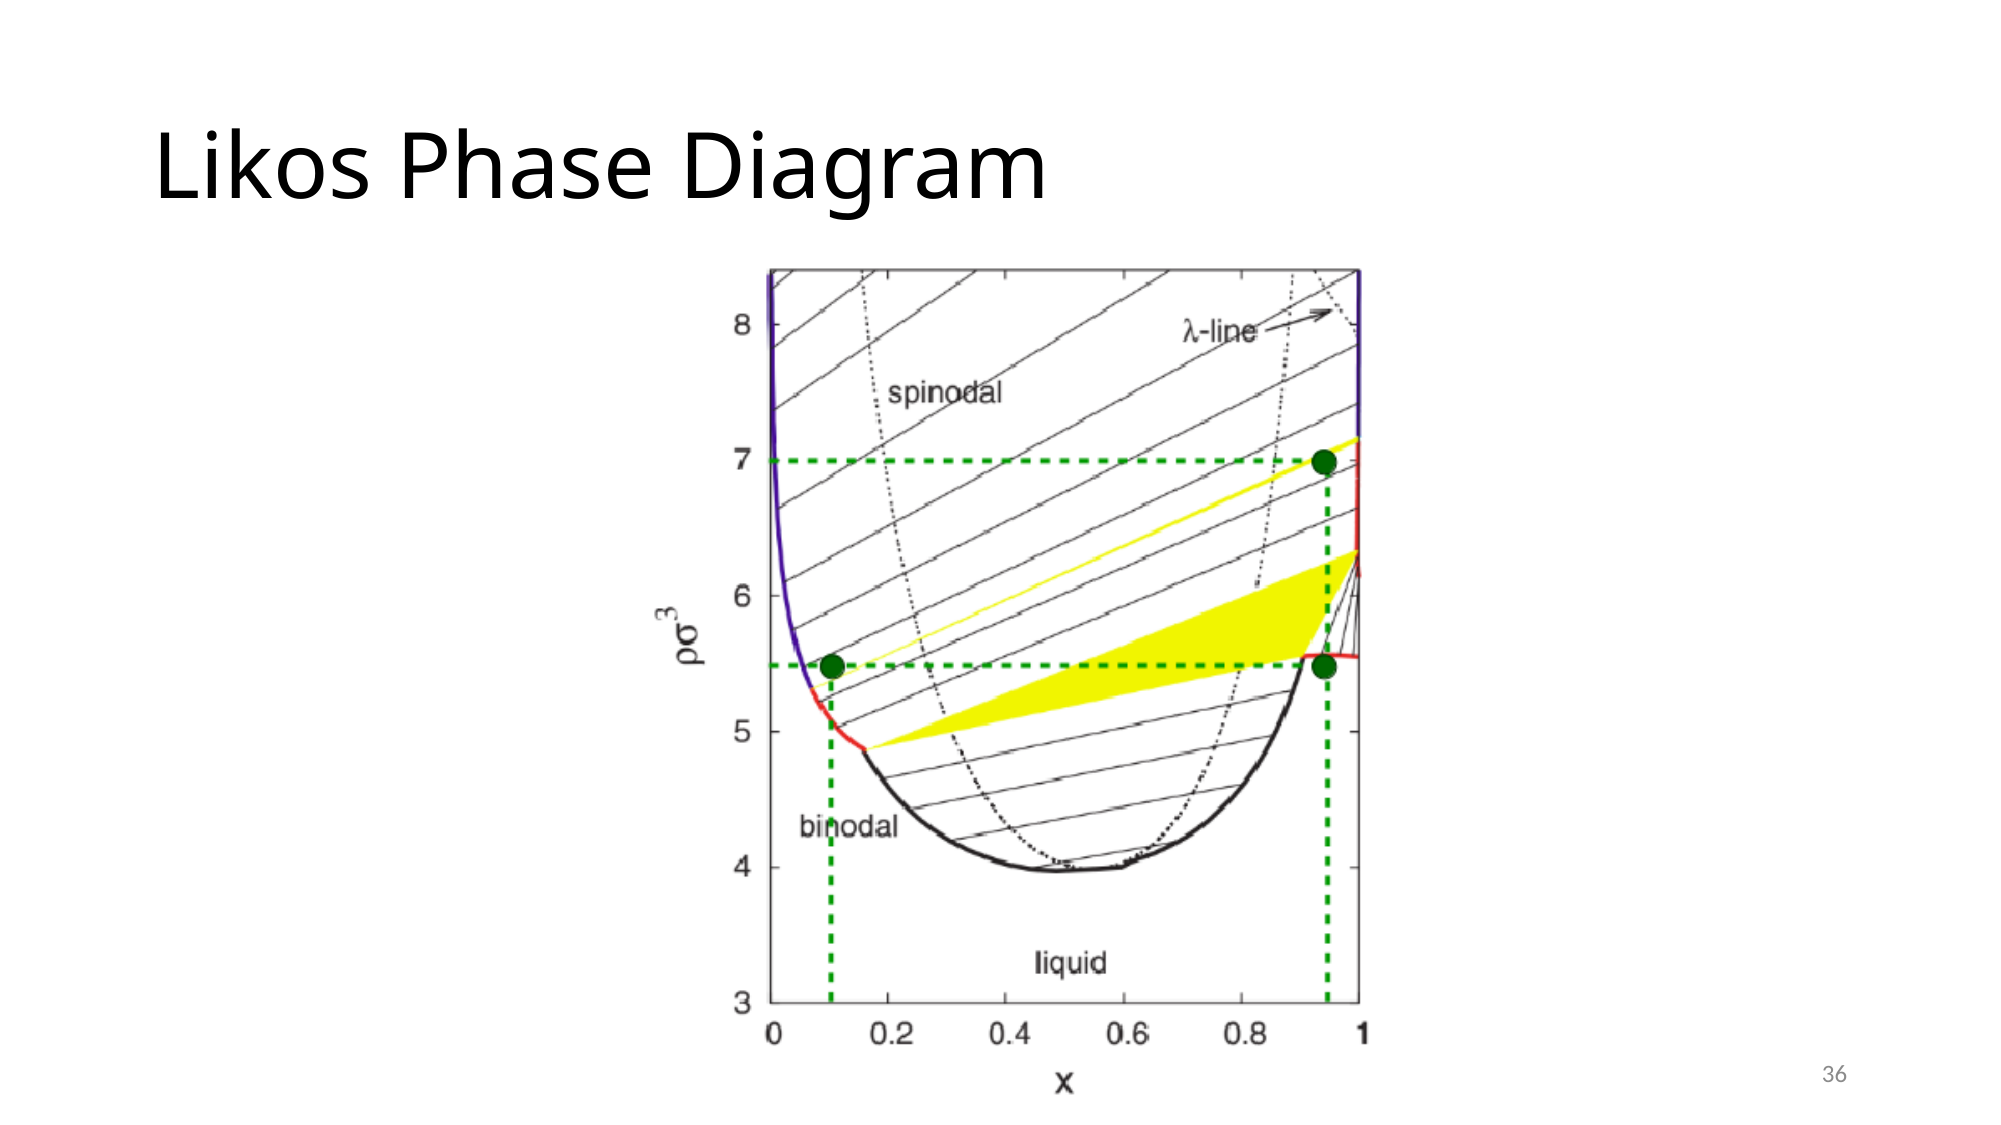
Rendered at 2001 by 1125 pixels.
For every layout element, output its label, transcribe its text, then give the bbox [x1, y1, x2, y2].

picture [648, 242, 1382, 1103]
slide_number 36 [1412, 1042, 1863, 1103]
title Likos Phase Diagram [137, 59, 1863, 278]
